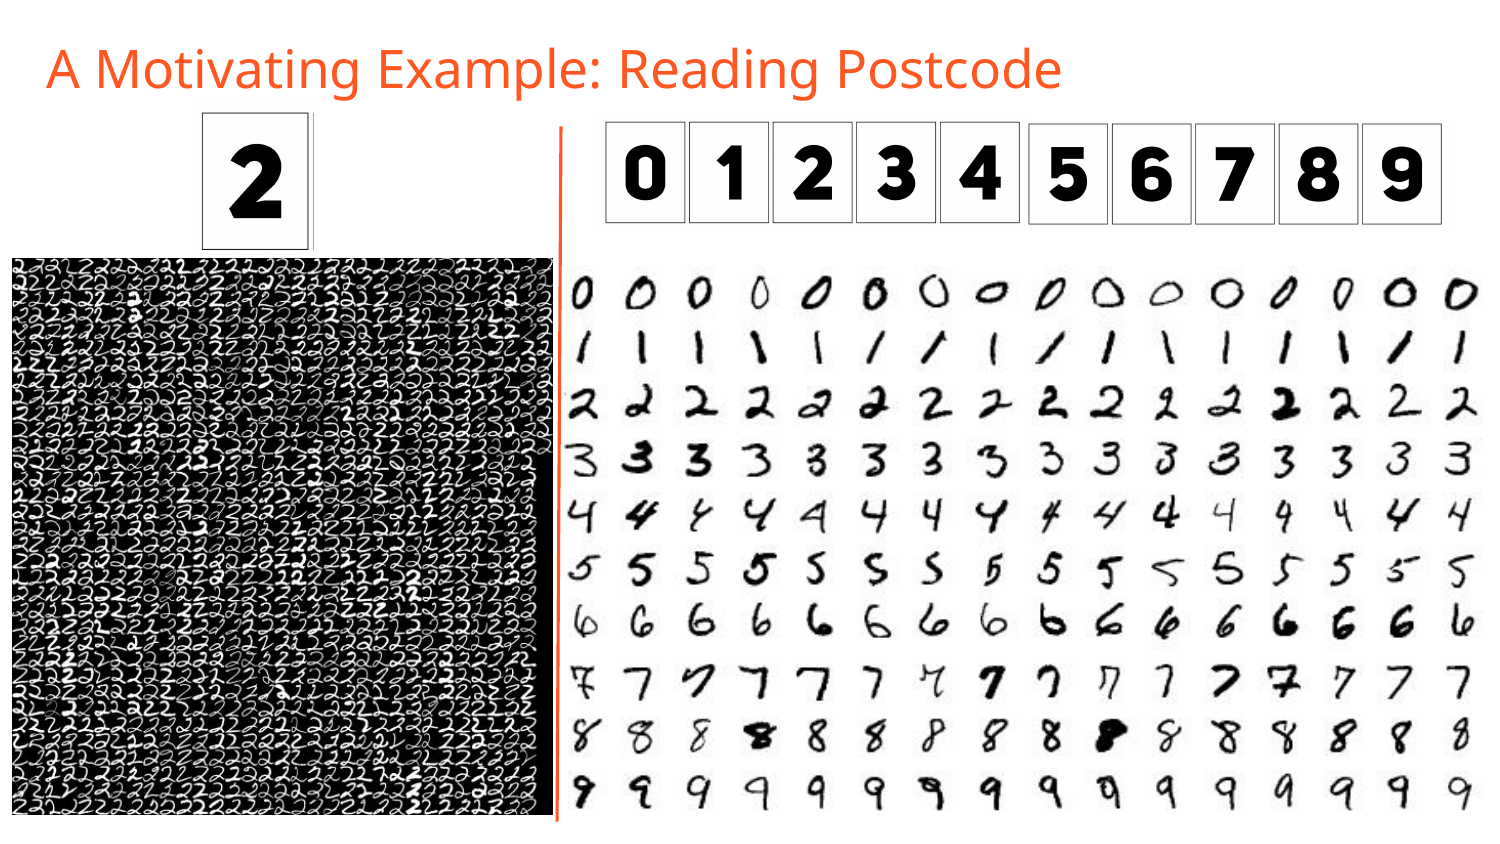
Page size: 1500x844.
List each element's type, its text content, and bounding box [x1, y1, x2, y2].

title A Motivating Example: Reading Postcode [31, 20, 1430, 115]
picture [199, 102, 315, 254]
picture [598, 114, 1450, 232]
picture [12, 253, 1500, 844]
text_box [556, 126, 562, 822]
